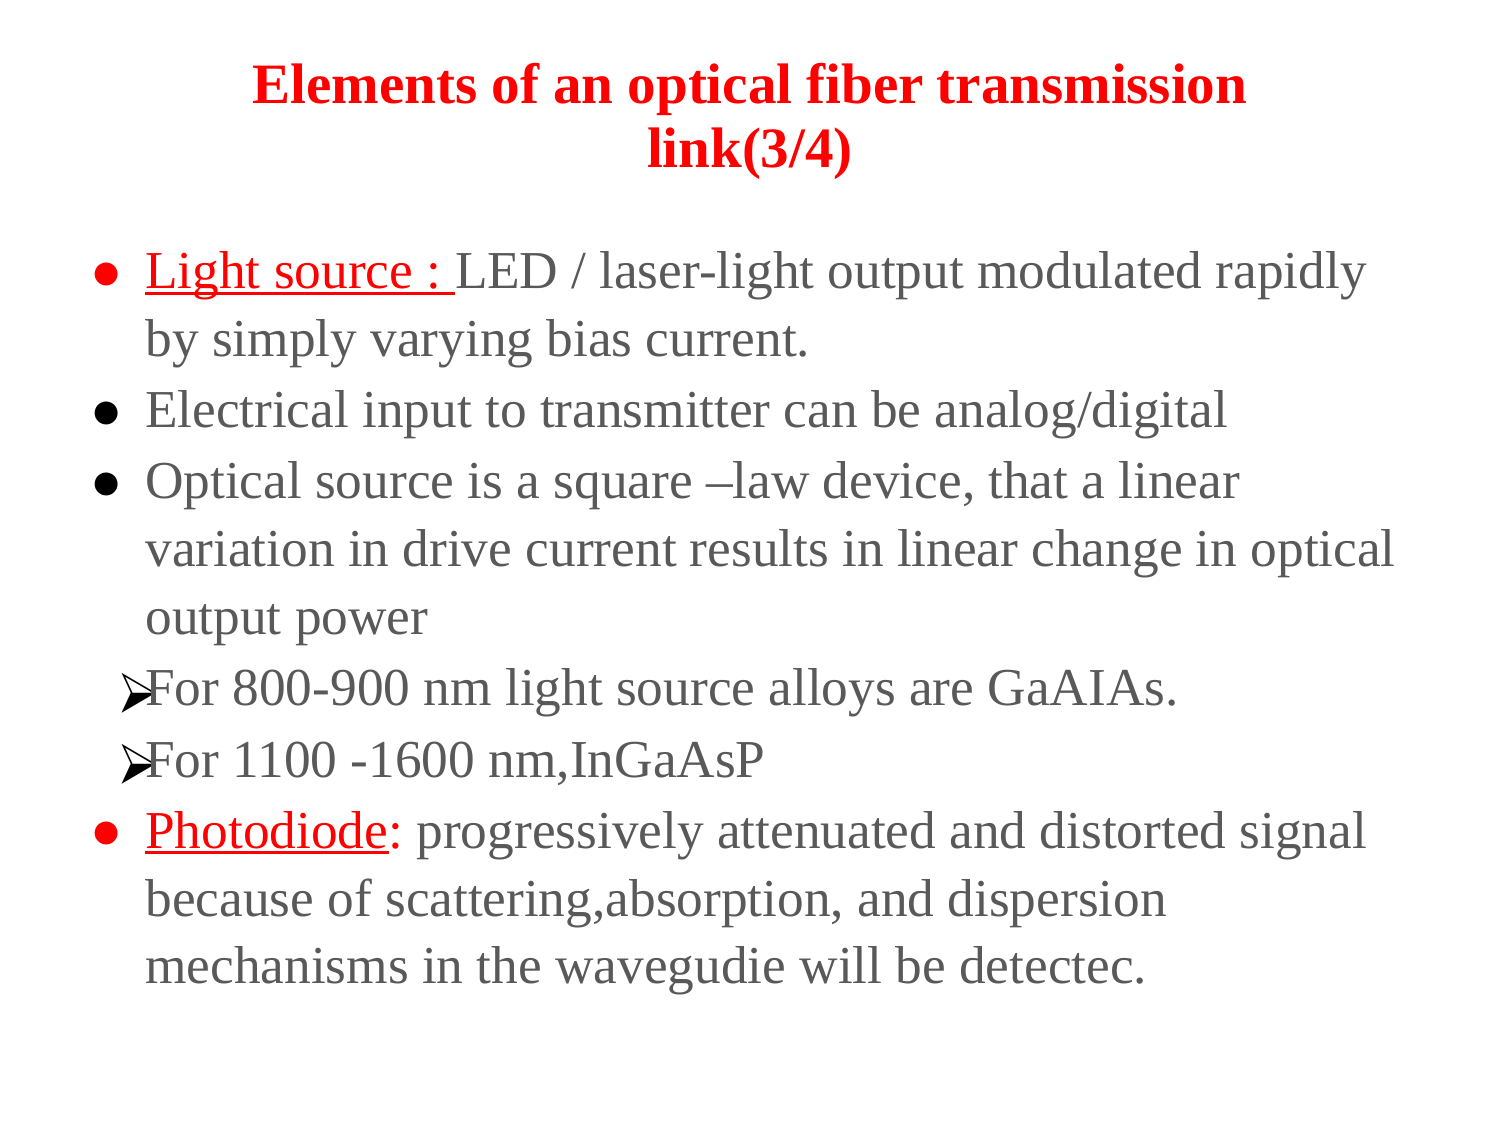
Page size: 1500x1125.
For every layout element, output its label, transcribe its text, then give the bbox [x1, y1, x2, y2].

title Elements of an optical fiber transmission link(3/4) [75, 45, 1425, 162]
list Light source : LED / laser-light output modulated rapidly by simply varying bias current. Electrical input to transmitter can be analog/digital Optical source is a square –law device, that a linear variation in drive current results in linear change in optical output power For 800-900 nm light source alloys are GaAIAs. For 1100 -1600 nm,InGaAsP Photodiode: progressively attenuated and distorted signal because of scattering,absorption, and dispersion mechanisms in the wavegudie will be detectec. [75, 162, 1425, 1005]
